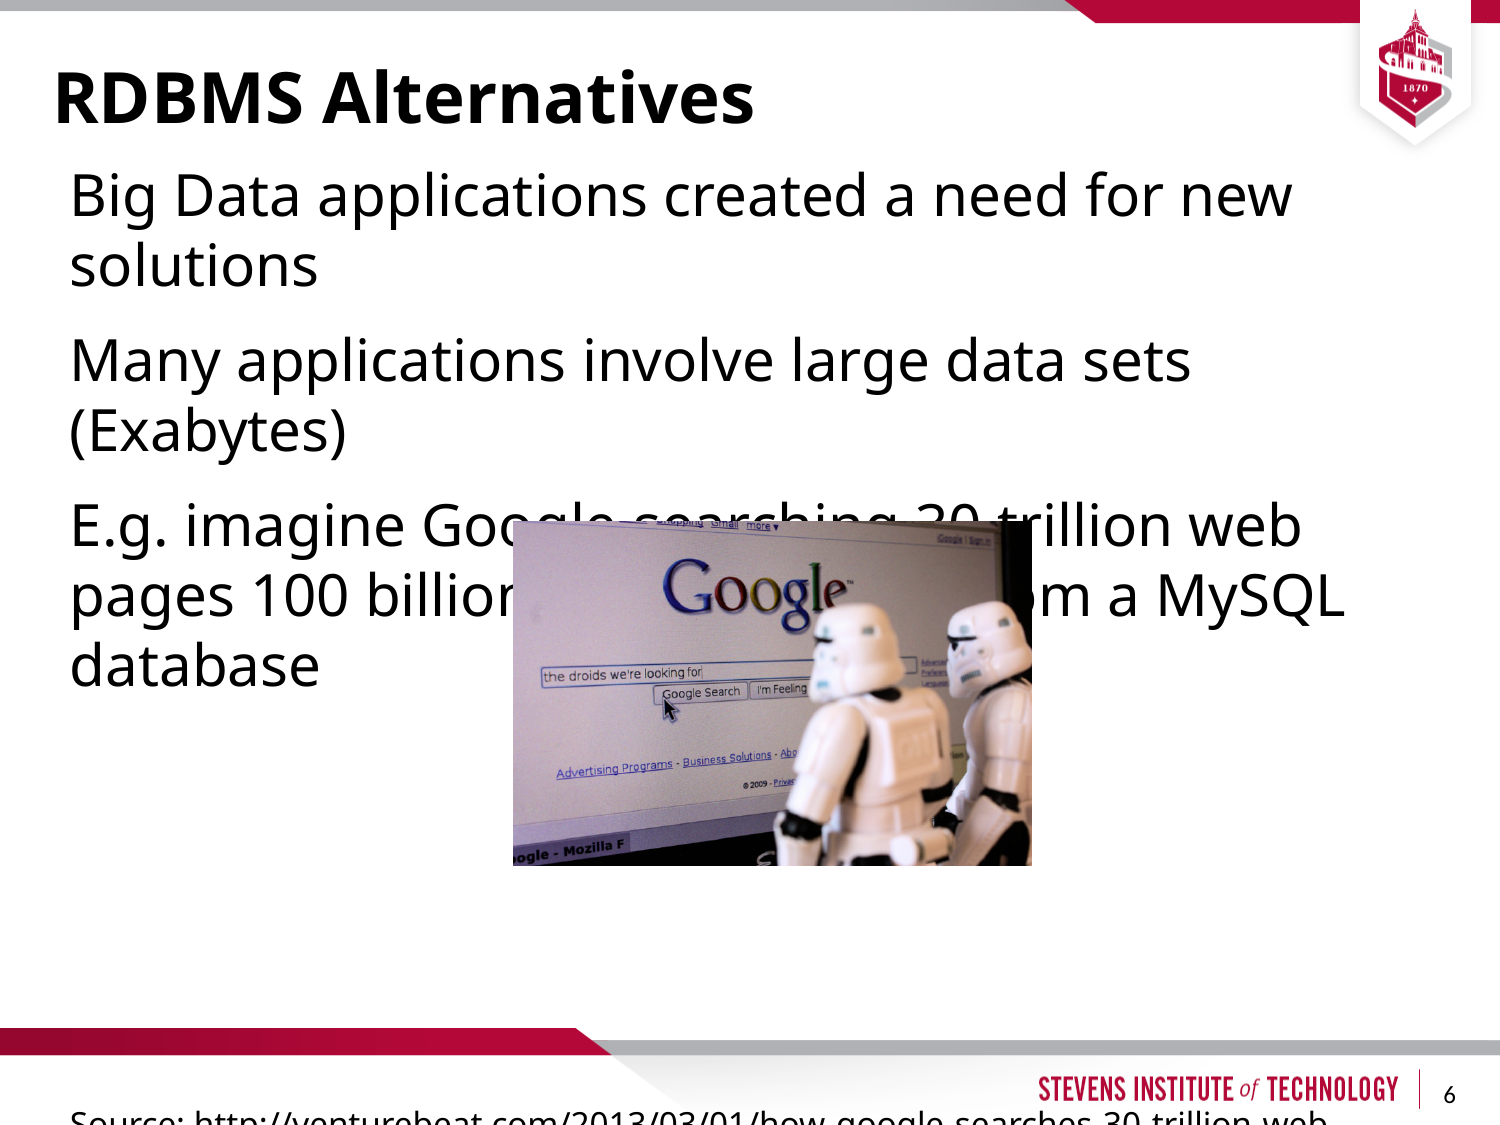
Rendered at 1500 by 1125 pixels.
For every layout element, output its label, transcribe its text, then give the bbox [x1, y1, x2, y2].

slide_number 6 [1428, 1071, 1490, 1108]
title RDBMS Alternatives [37, 45, 1338, 150]
picture [0, 1028, 1500, 1125]
picture [513, 520, 1032, 867]
list Big Data applications created a need for new solutions Many applications involve large data sets (Exabytes) E.g. imagine Google searching 30 trillion web pages 100 billion times a month from a MySQL database Source: http://venturebeat.com/2013/03/01/how-google-searches-30-trillion-web-pages-100-billion-times-a-month/ [55, 151, 1443, 892]
picture [0, 0, 1500, 160]
